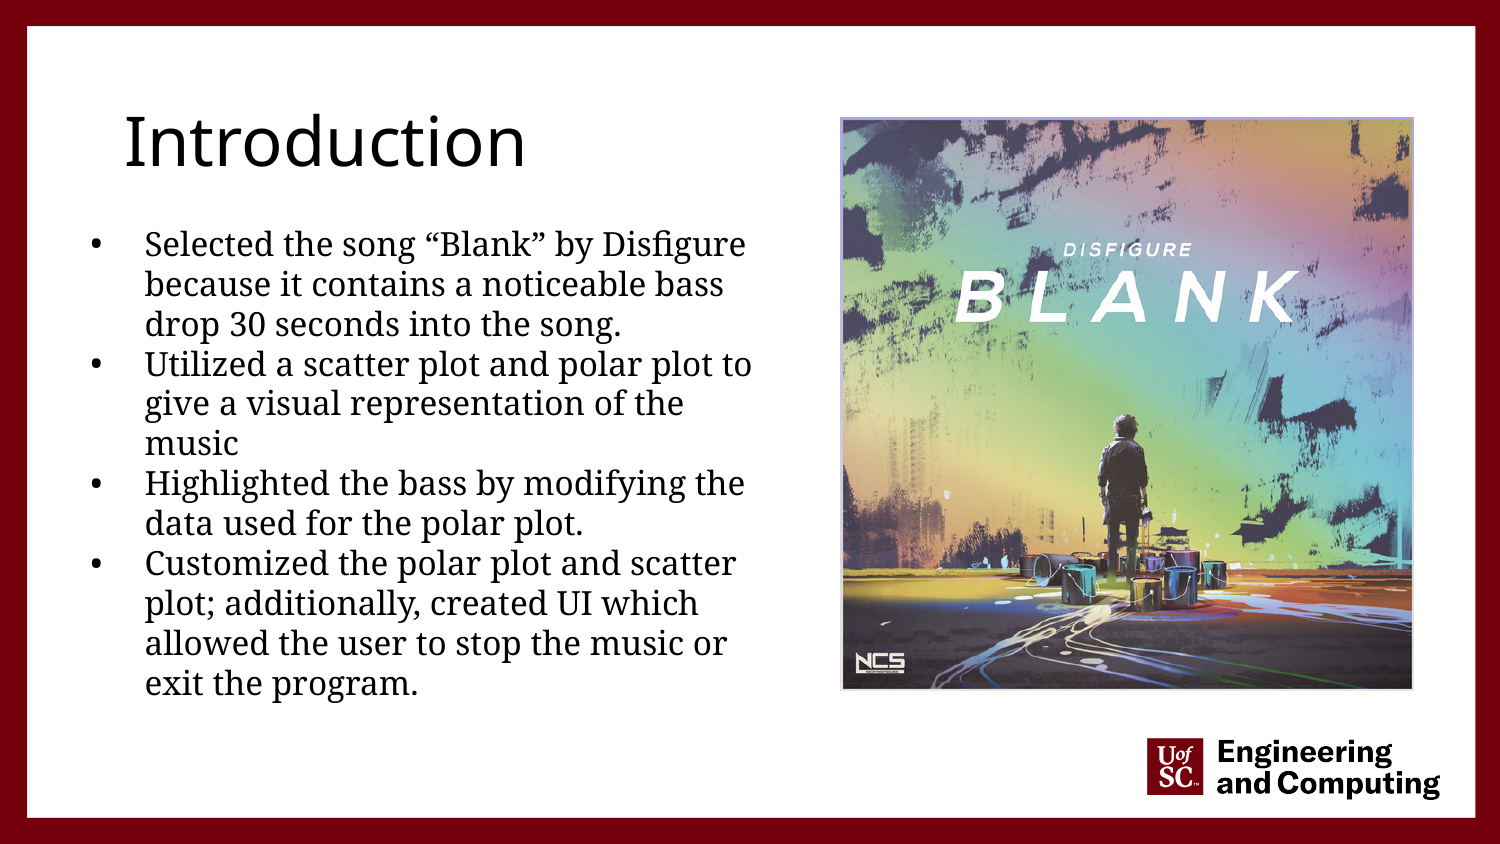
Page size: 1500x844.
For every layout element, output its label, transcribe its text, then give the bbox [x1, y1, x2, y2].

picture [0, 0, 1500, 844]
title Introduction [113, 63, 1407, 227]
list Selected the song “Blank” by Disfigure because it contains a noticeable bass drop 30 seconds into the song. Utilized a scatter plot and polar plot to give a visual representation of the music Highlighted the bass by modifying the data used for the polar plot. Customized the polar plot and scatter plot; additionally, created UI which allowed the user to stop the music or exit the program. [58, 217, 792, 822]
